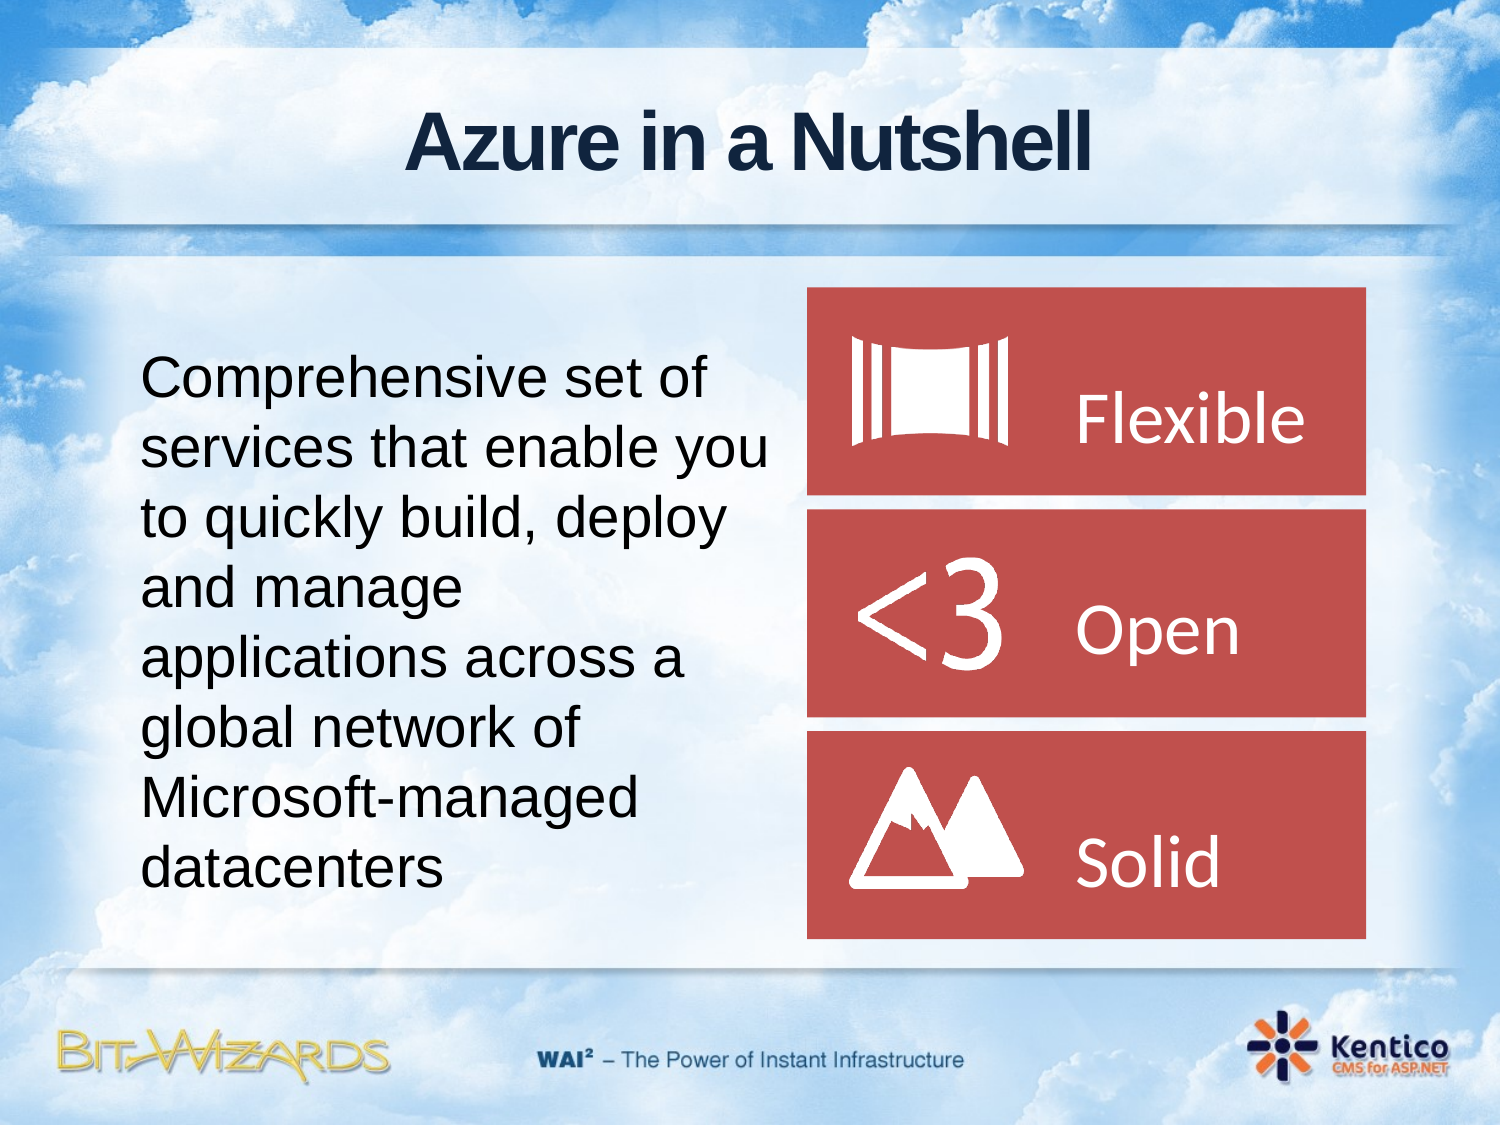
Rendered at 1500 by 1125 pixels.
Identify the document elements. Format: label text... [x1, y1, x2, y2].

text_box [807, 287, 1367, 496]
text_box Solid [1060, 805, 1312, 911]
text_box [807, 731, 1367, 940]
text_box Comprehensive set of services that enable you to quickly build, deploy and manage applications across a global network of Microsoft-managed datacenters [125, 262, 795, 975]
picture [0, 0, 1500, 1125]
title Azure in a Nutshell [125, 62, 1375, 213]
text_box Flexible [1060, 360, 1350, 466]
text_box Open [1060, 572, 1350, 678]
text_box [807, 509, 1367, 718]
